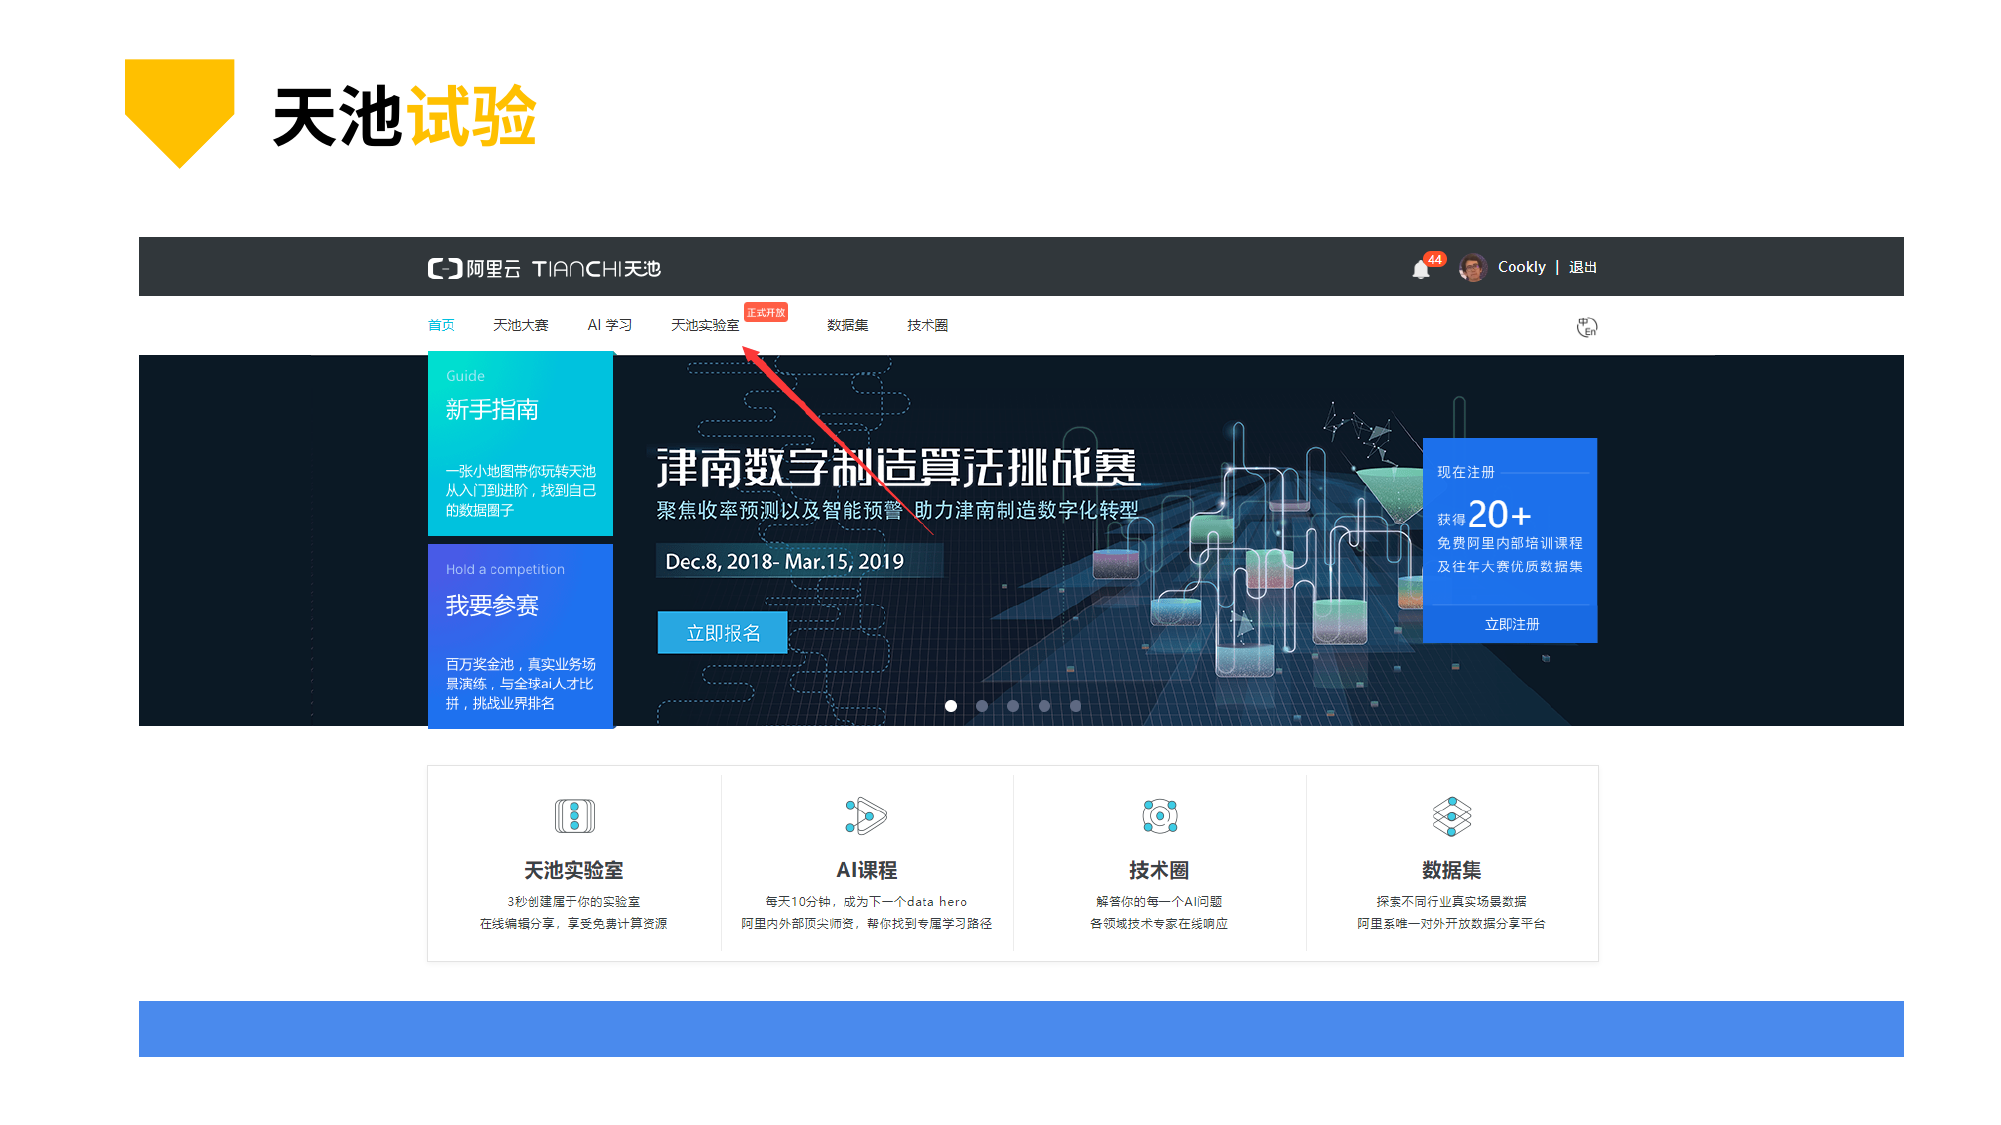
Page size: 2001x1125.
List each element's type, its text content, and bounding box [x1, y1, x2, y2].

list 天池试验 [256, 76, 907, 152]
picture [139, 237, 1904, 1057]
